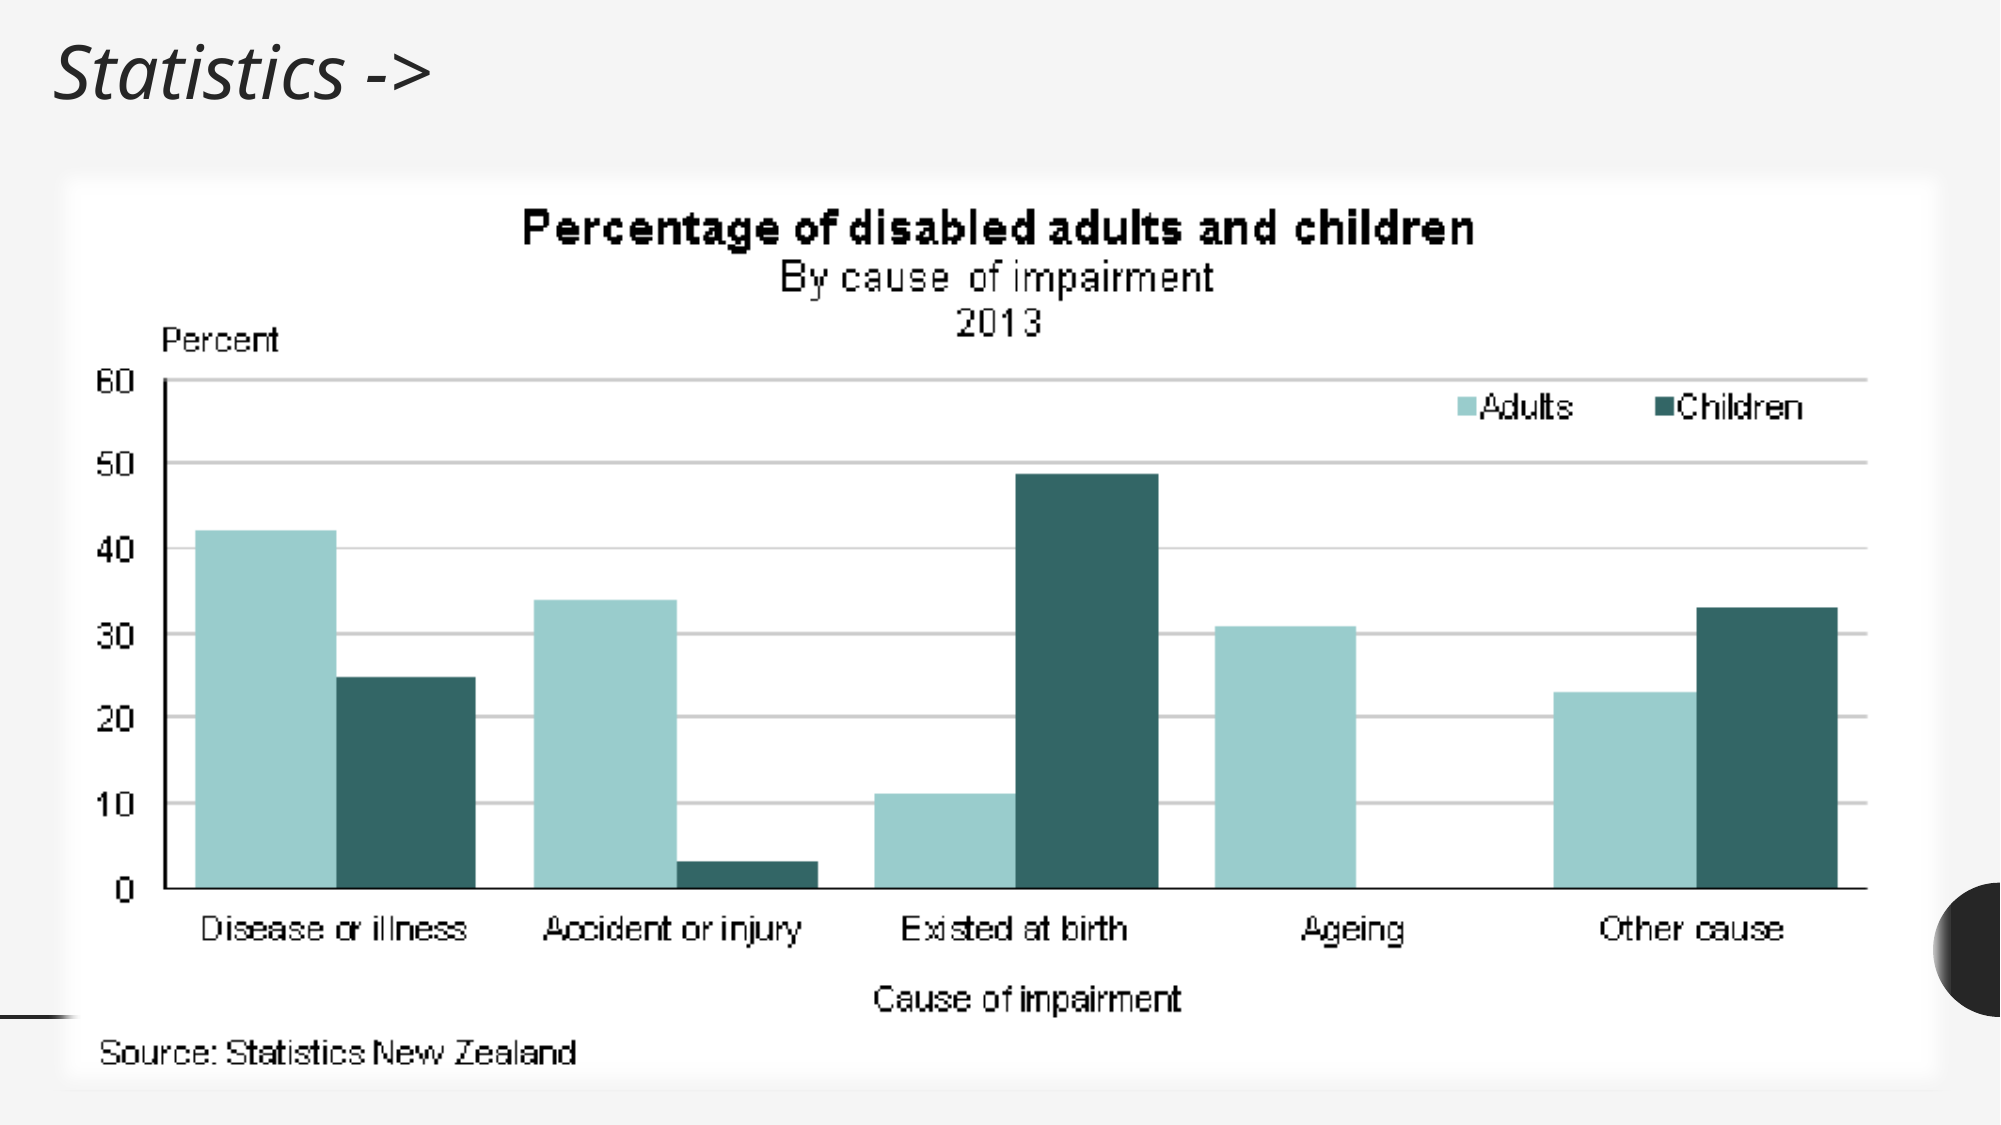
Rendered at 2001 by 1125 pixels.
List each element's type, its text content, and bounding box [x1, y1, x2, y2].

title Statistics -> [0, 27, 2000, 1125]
picture [49, 164, 1951, 1095]
